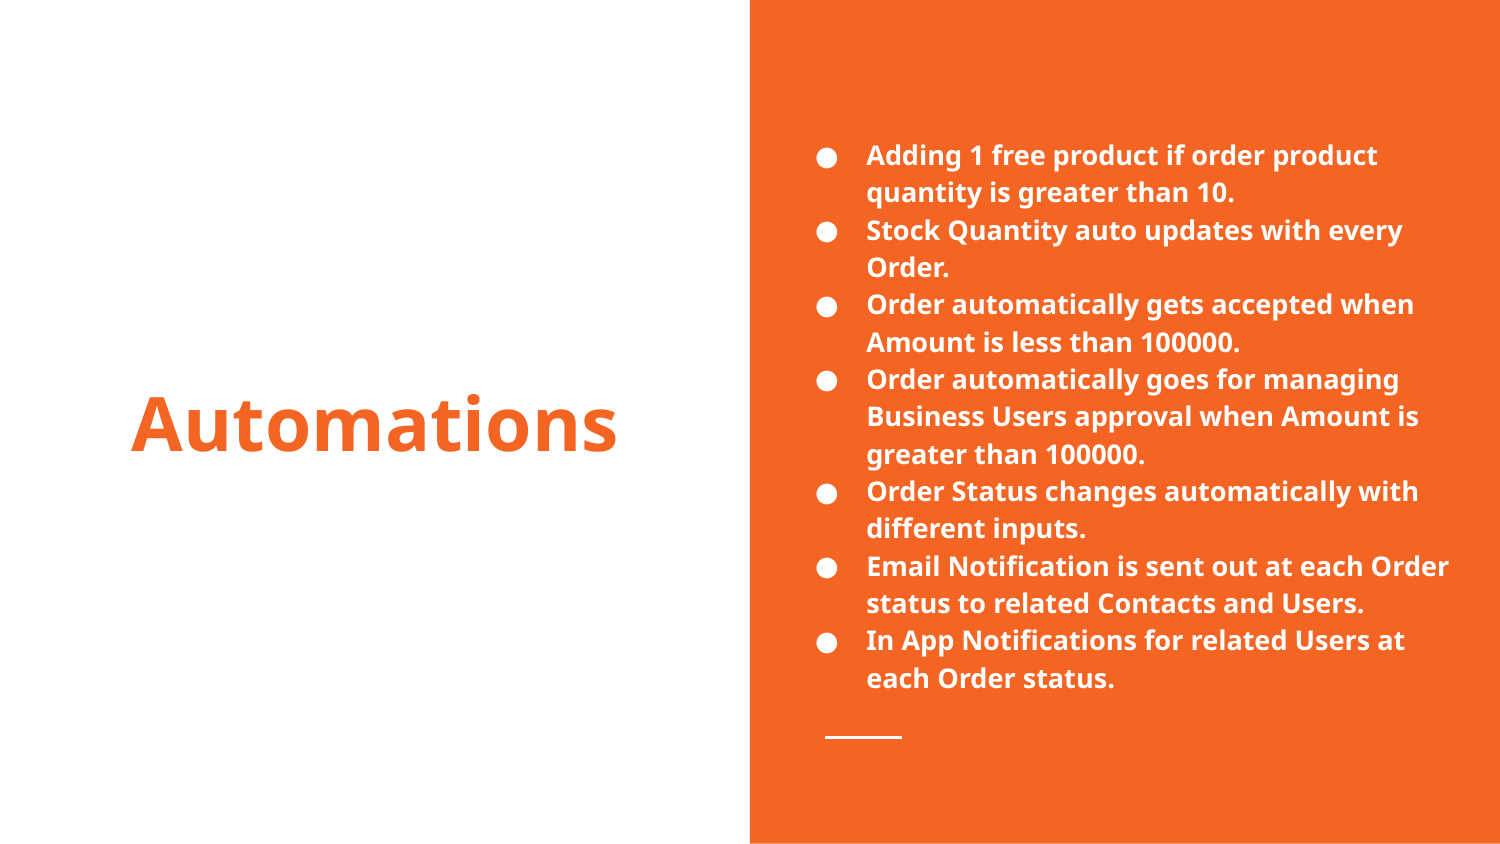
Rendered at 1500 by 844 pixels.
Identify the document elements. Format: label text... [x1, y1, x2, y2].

list Adding 1 free product if order product quantity is greater than 10. Stock Quantity auto updates with every Order. Order automatically gets accepted when Amount is less than 100000. Order automatically goes for managing Business Users approval when Amount is greater than 100000. Order Status changes automatically with different inputs. Email Notification is sent out at each Order status to related Contacts and Users. In App Notifications for related Users at each Order status. [776, 65, 1472, 762]
title Automations [43, 313, 708, 530]
